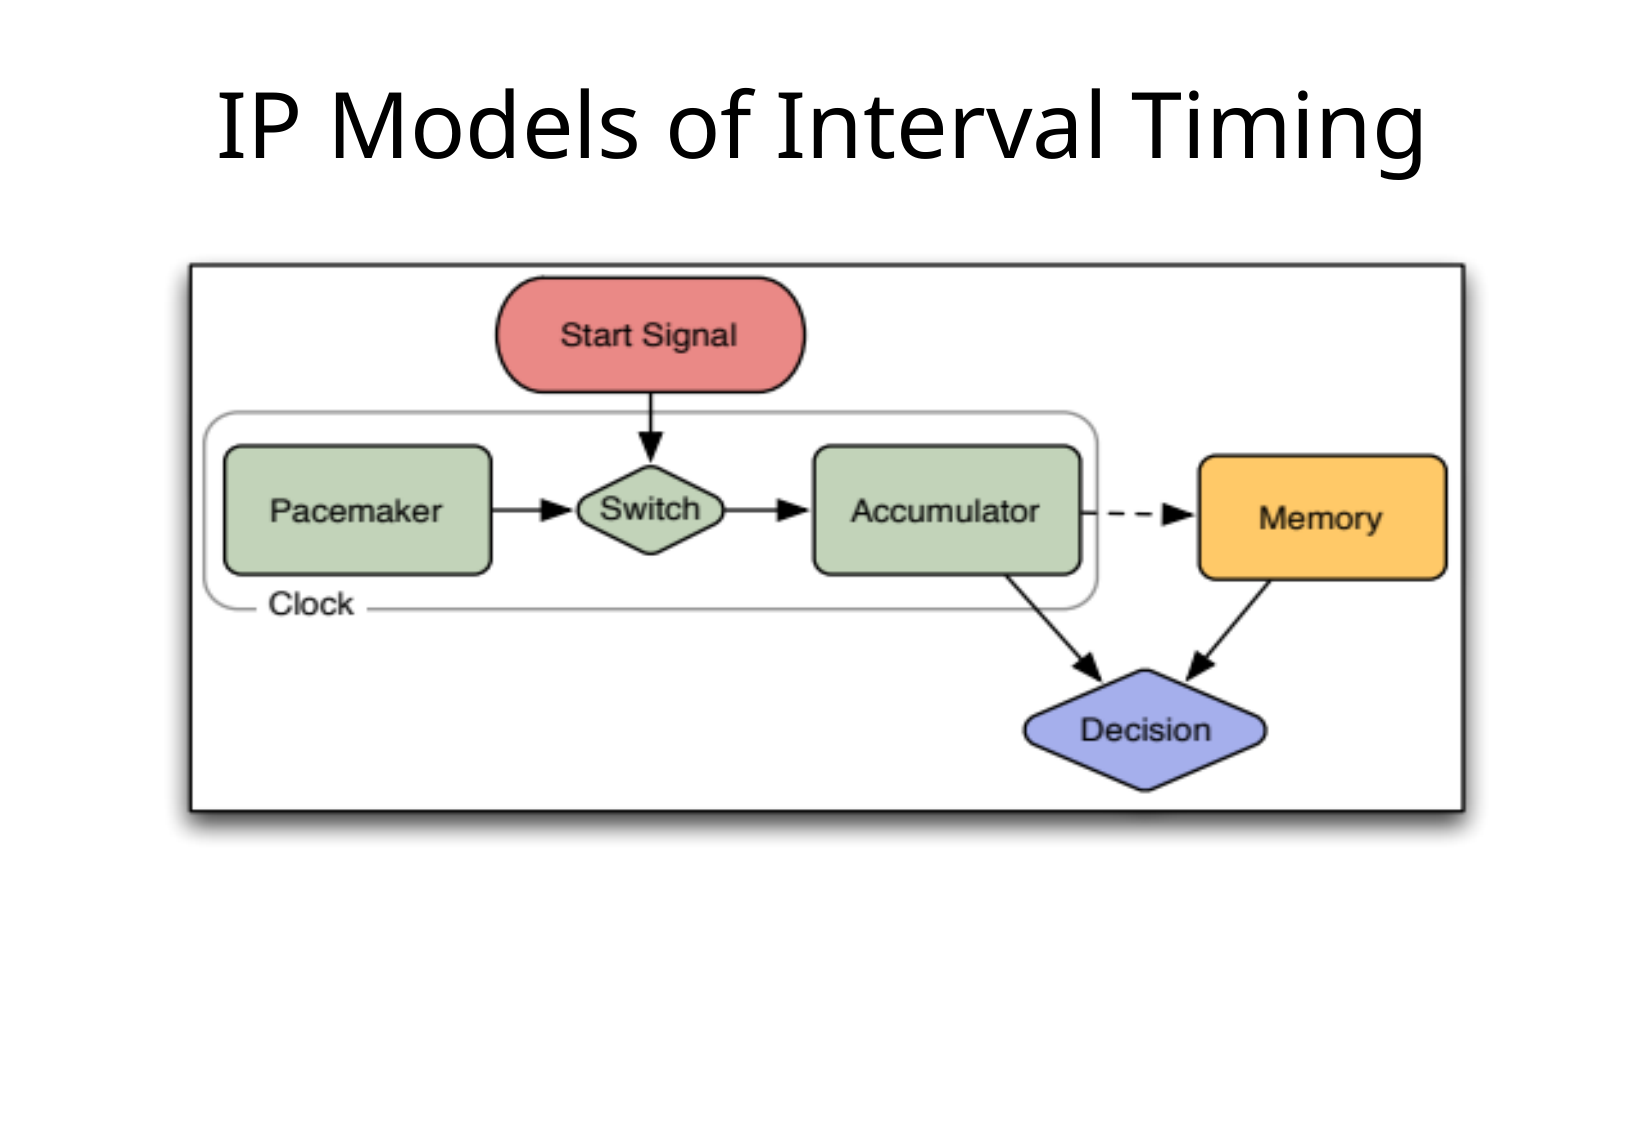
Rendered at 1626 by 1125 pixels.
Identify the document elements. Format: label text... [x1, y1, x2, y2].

text_box IP Models of Interval Timing [92, 28, 1555, 216]
picture [151, 242, 1495, 854]
